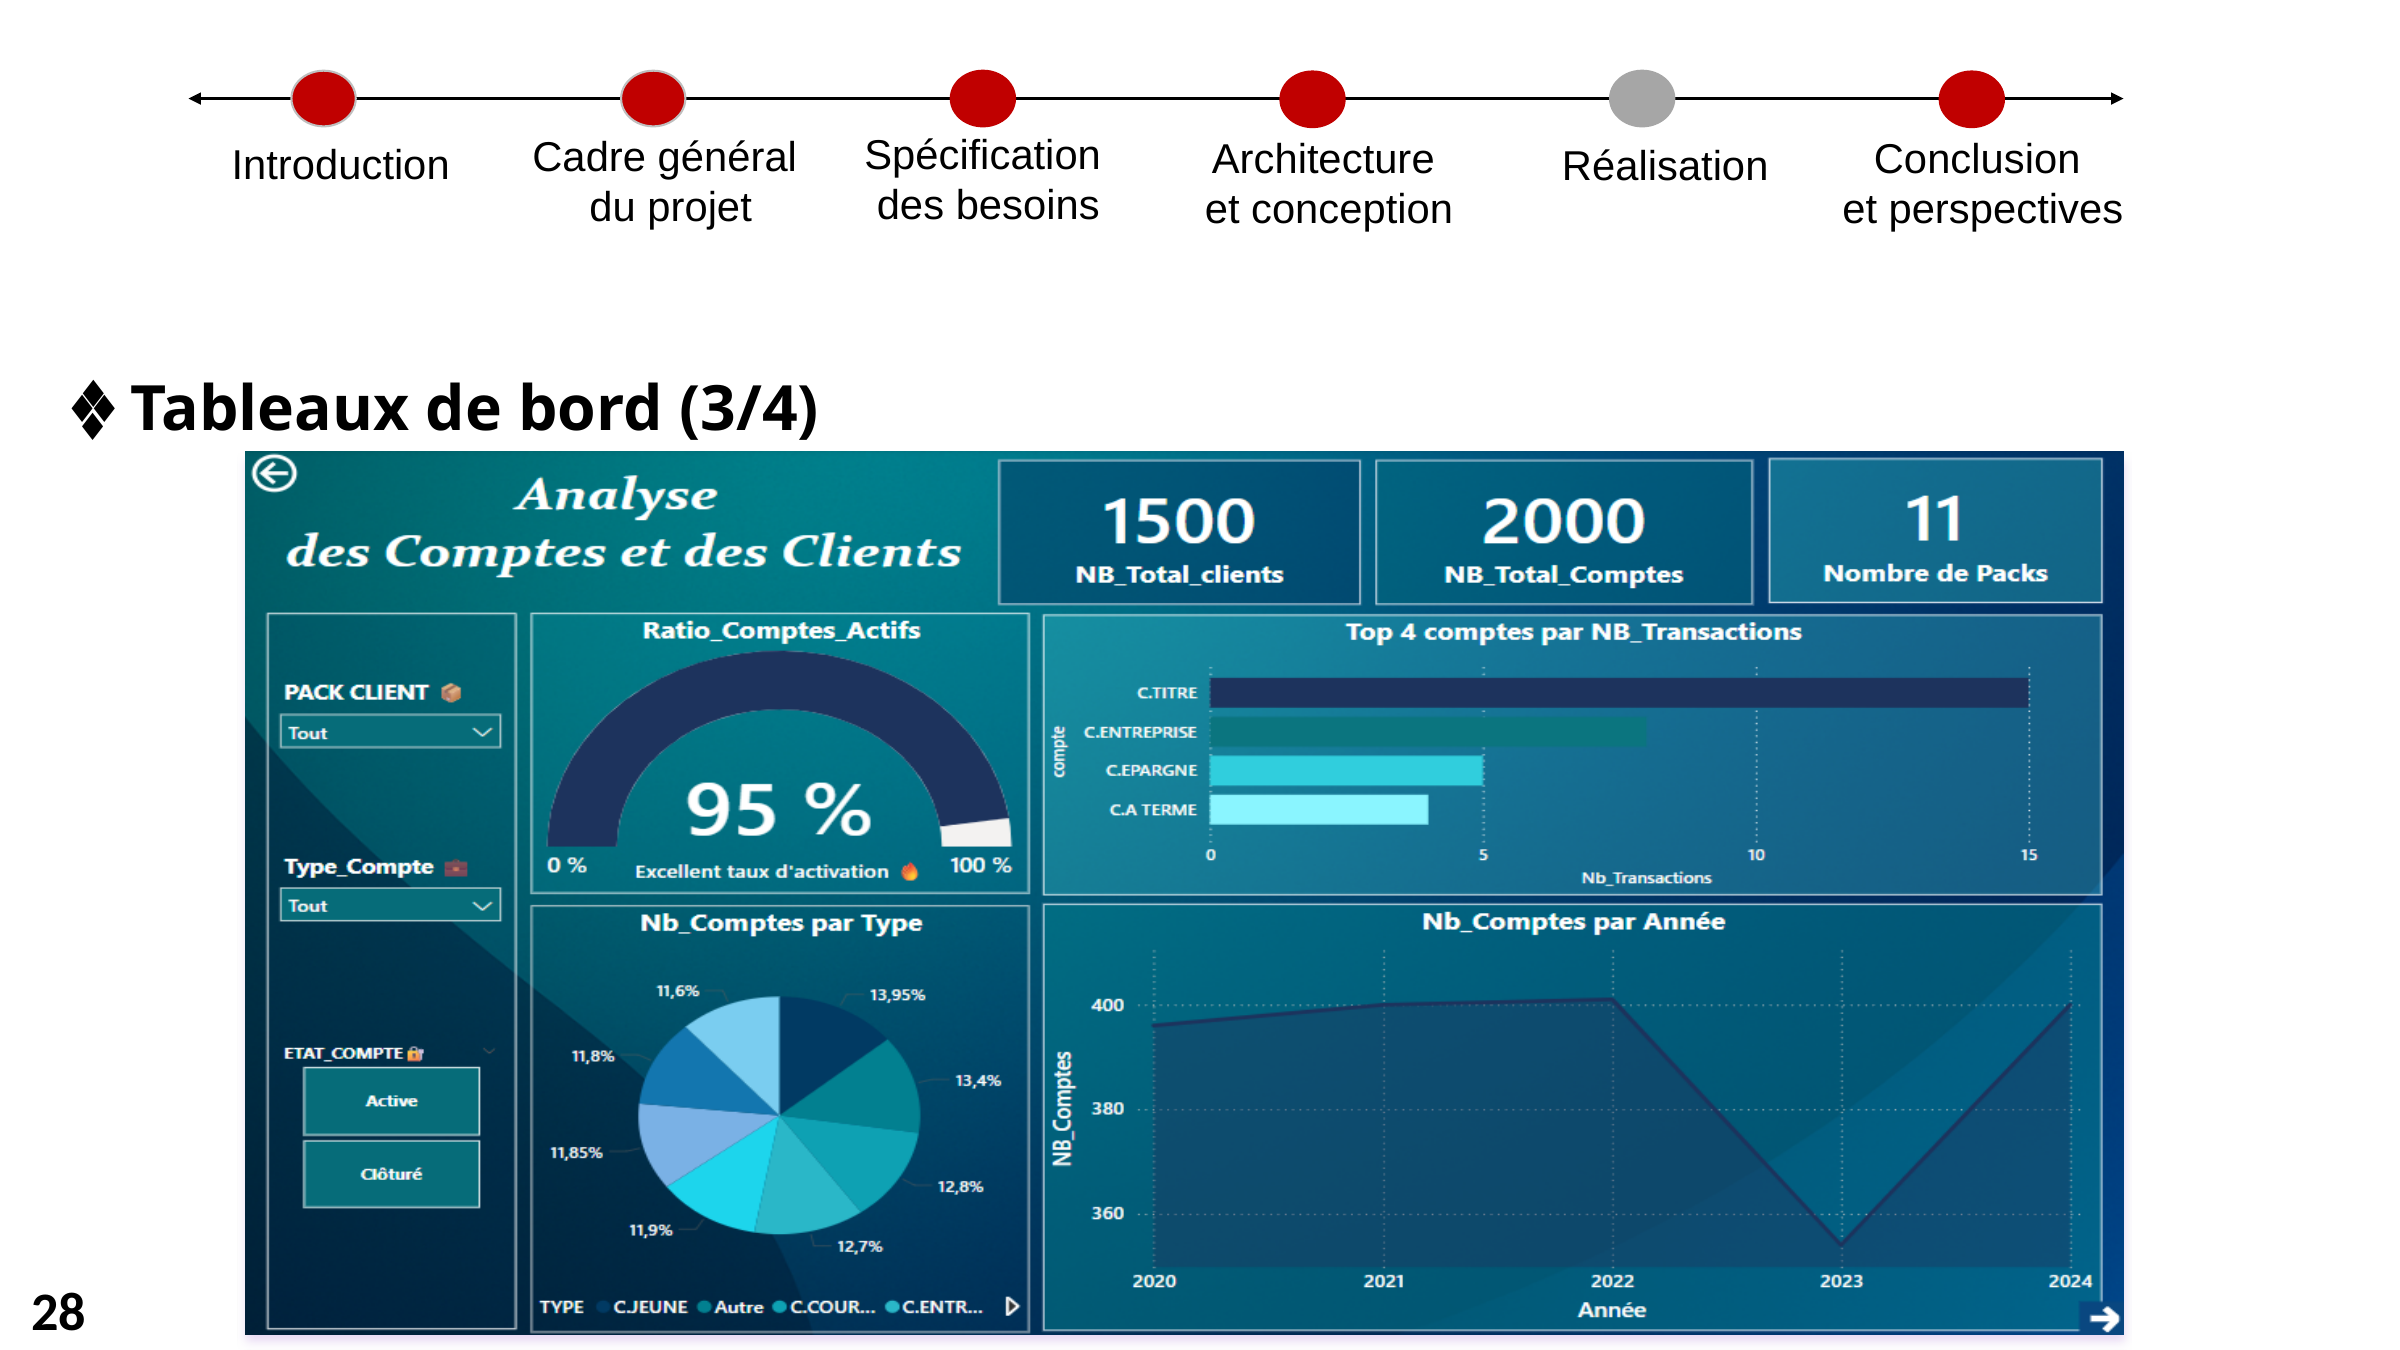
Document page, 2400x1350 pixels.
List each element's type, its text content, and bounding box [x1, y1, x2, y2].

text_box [216, 120, 2151, 242]
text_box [50, 362, 135, 447]
picture [245, 451, 2124, 1335]
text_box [291, 70, 2004, 120]
text_box 28 [16, 1269, 124, 1349]
text_box Tableaux de bord (3/4) [115, 369, 918, 452]
